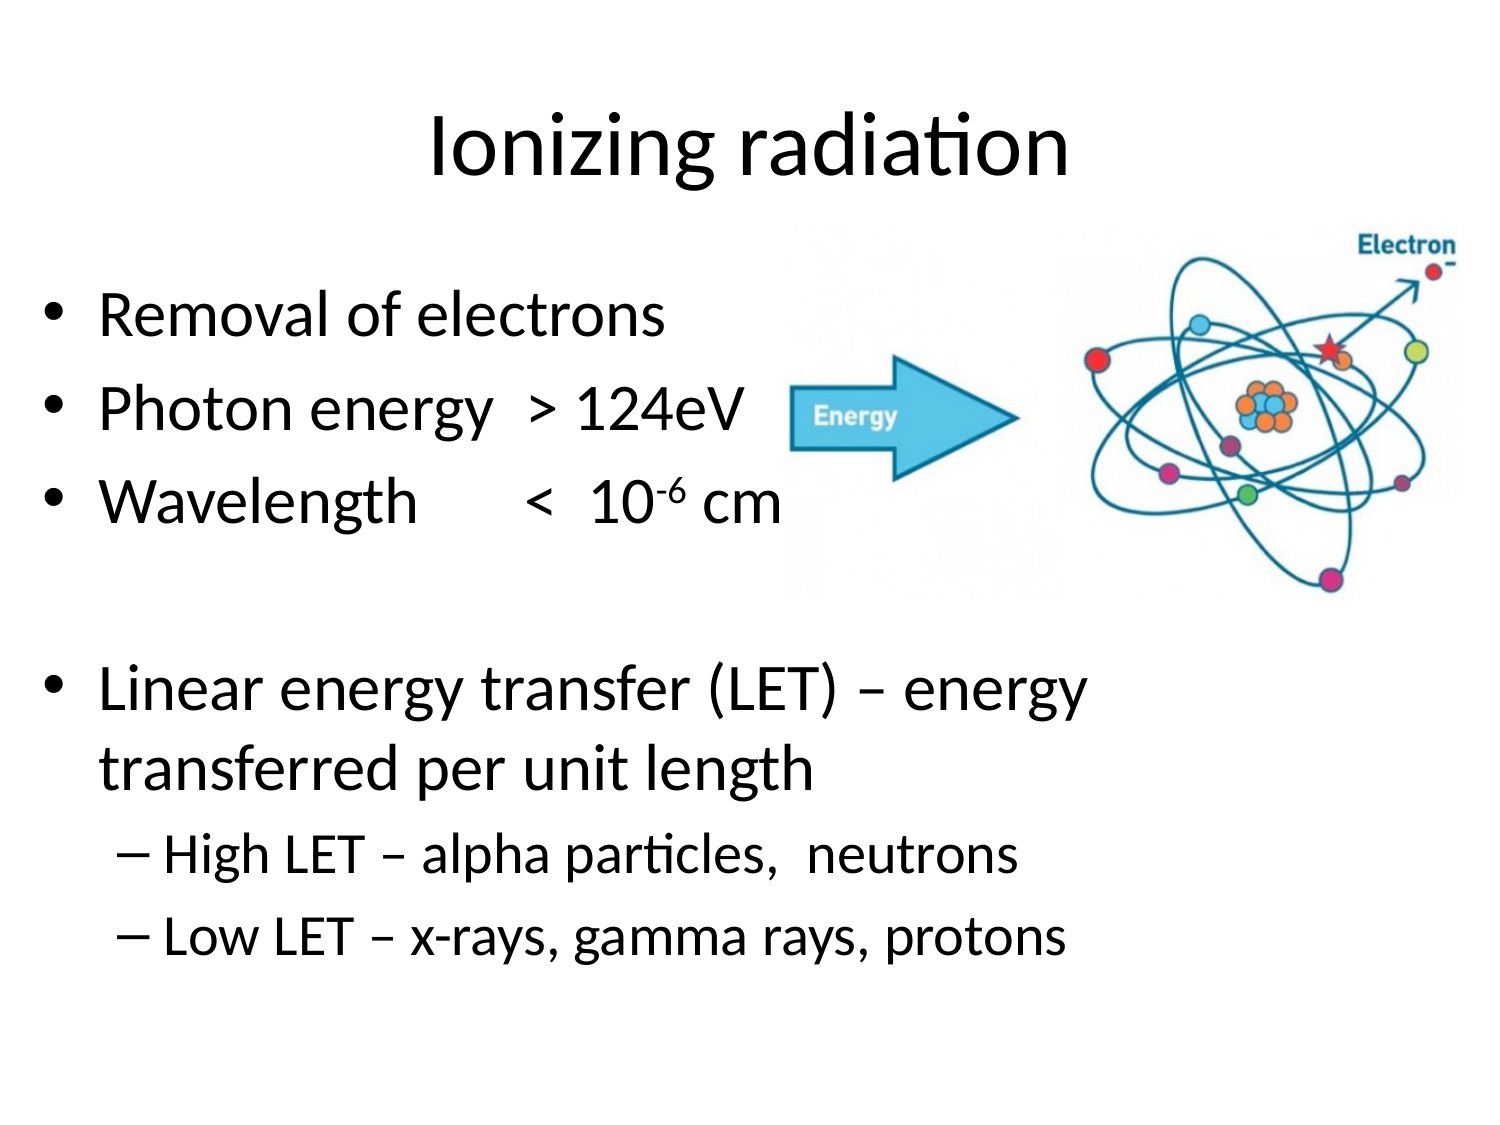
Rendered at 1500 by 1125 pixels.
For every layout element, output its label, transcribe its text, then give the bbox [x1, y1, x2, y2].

title Ionizing radiation [75, 45, 1425, 233]
list Removal of electrons Photon energy > 124eV Wavelength < 10-6 cm Linear energy transfer (LET) – energy transferred per unit length High LET – alpha particles, neutrons Low LET – x-rays, gamma rays, protons [27, 262, 1378, 1087]
picture [785, 225, 1459, 600]
